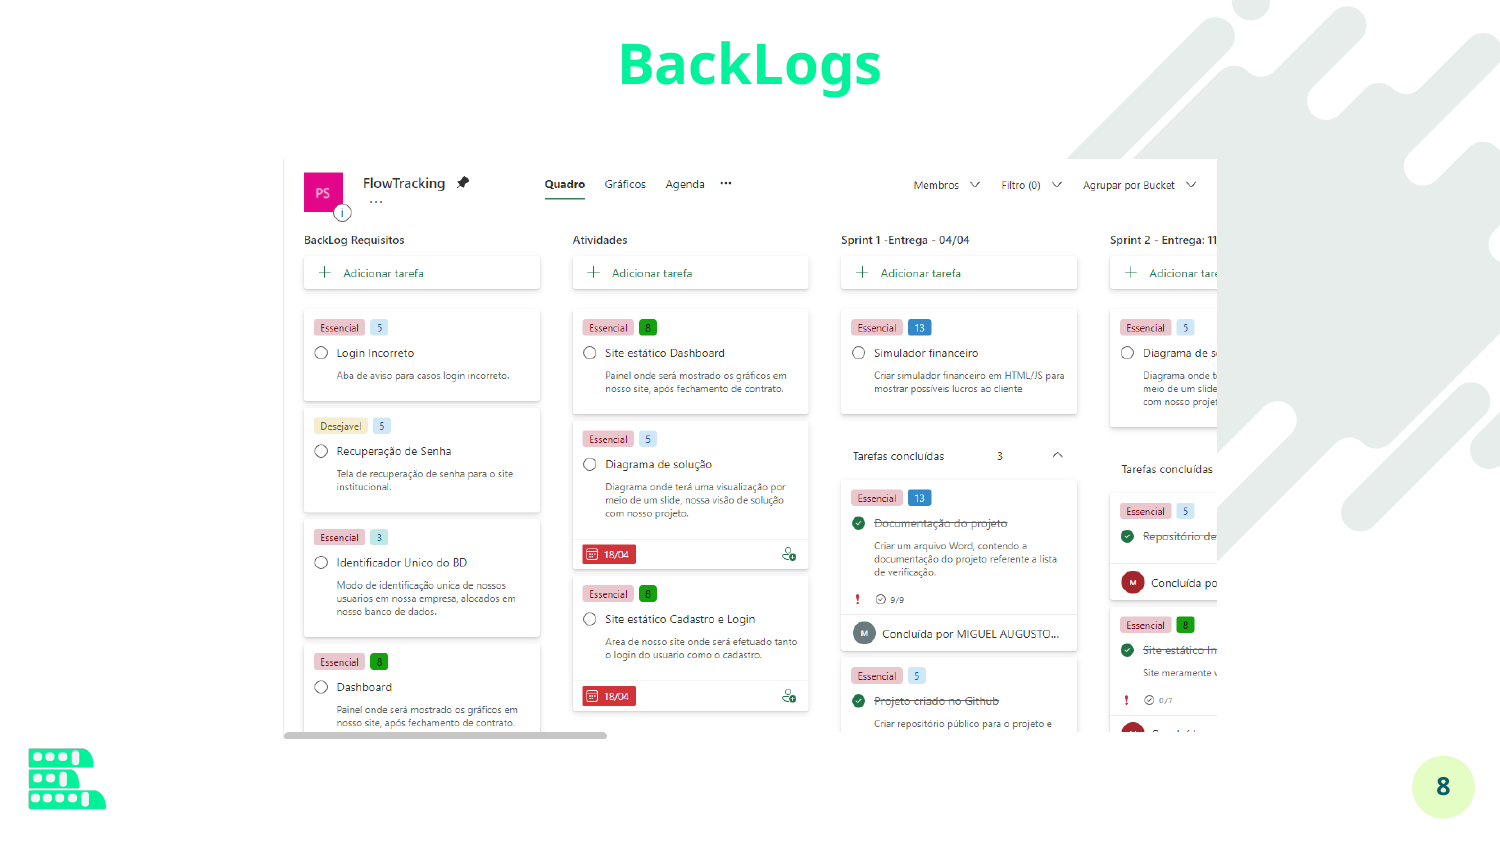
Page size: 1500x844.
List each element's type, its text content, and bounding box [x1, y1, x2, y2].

slide_number 8 [1412, 755, 1475, 819]
title BackLogs [140, 31, 1360, 97]
picture [283, 159, 1217, 740]
picture [24, 738, 111, 820]
